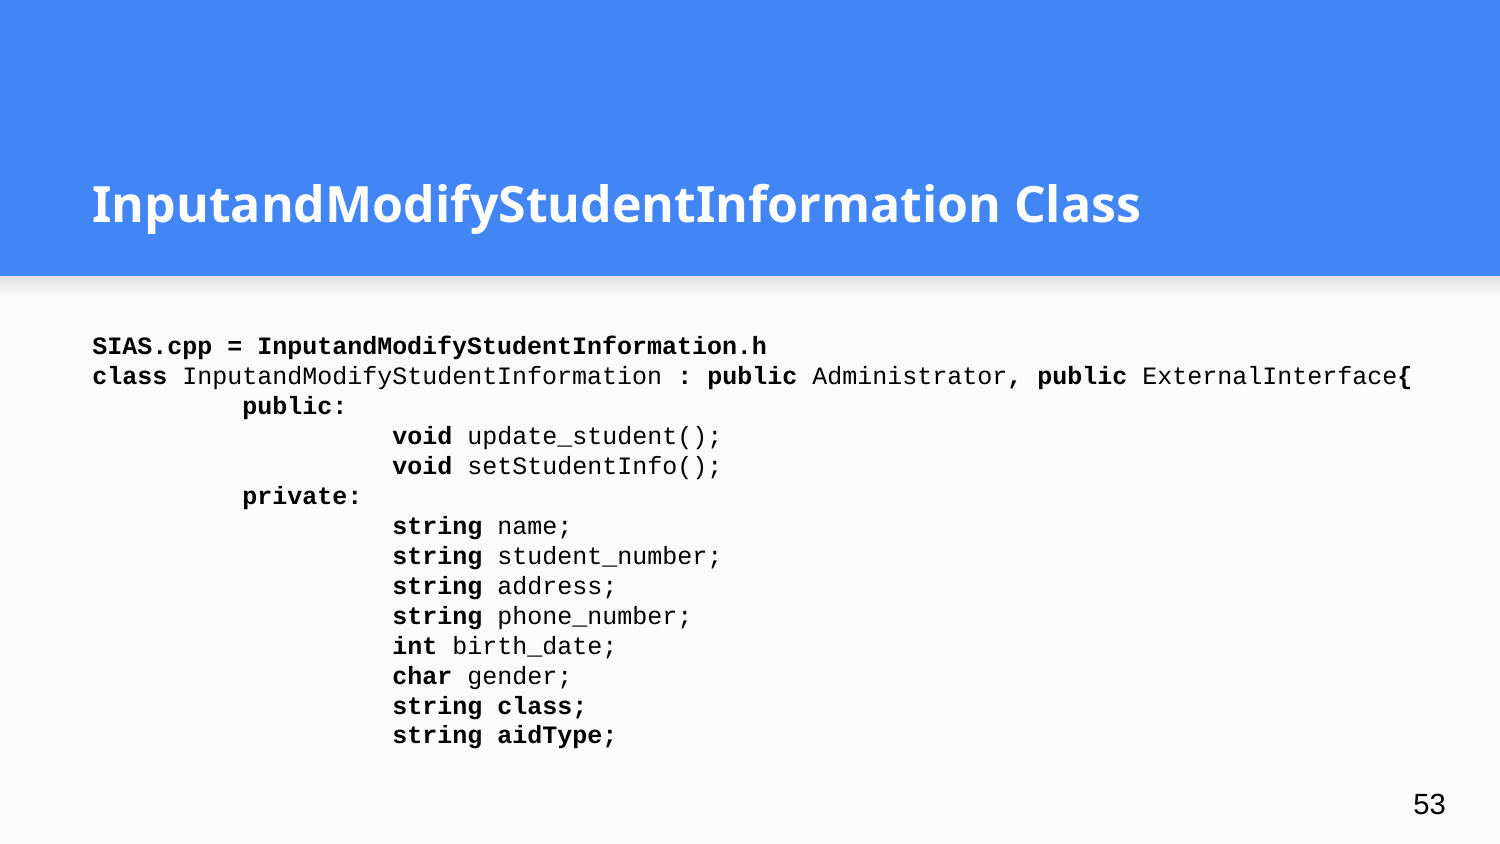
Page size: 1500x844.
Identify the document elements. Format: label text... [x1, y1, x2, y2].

list SIAS.cpp = InputandModifyStudentInformation.h class InputandModifyStudentInformation : public Administrator, public ExternalInterface{ public: void update_student(); void setStudentInfo(); private: string name; string student_number; string address; string phone_number; int birth_date; char gender; string class; string aidType; [77, 314, 1471, 760]
slide_number ‹#› [1398, 770, 1489, 835]
title InputandModifyStudentInformation Class [77, 121, 1427, 248]
